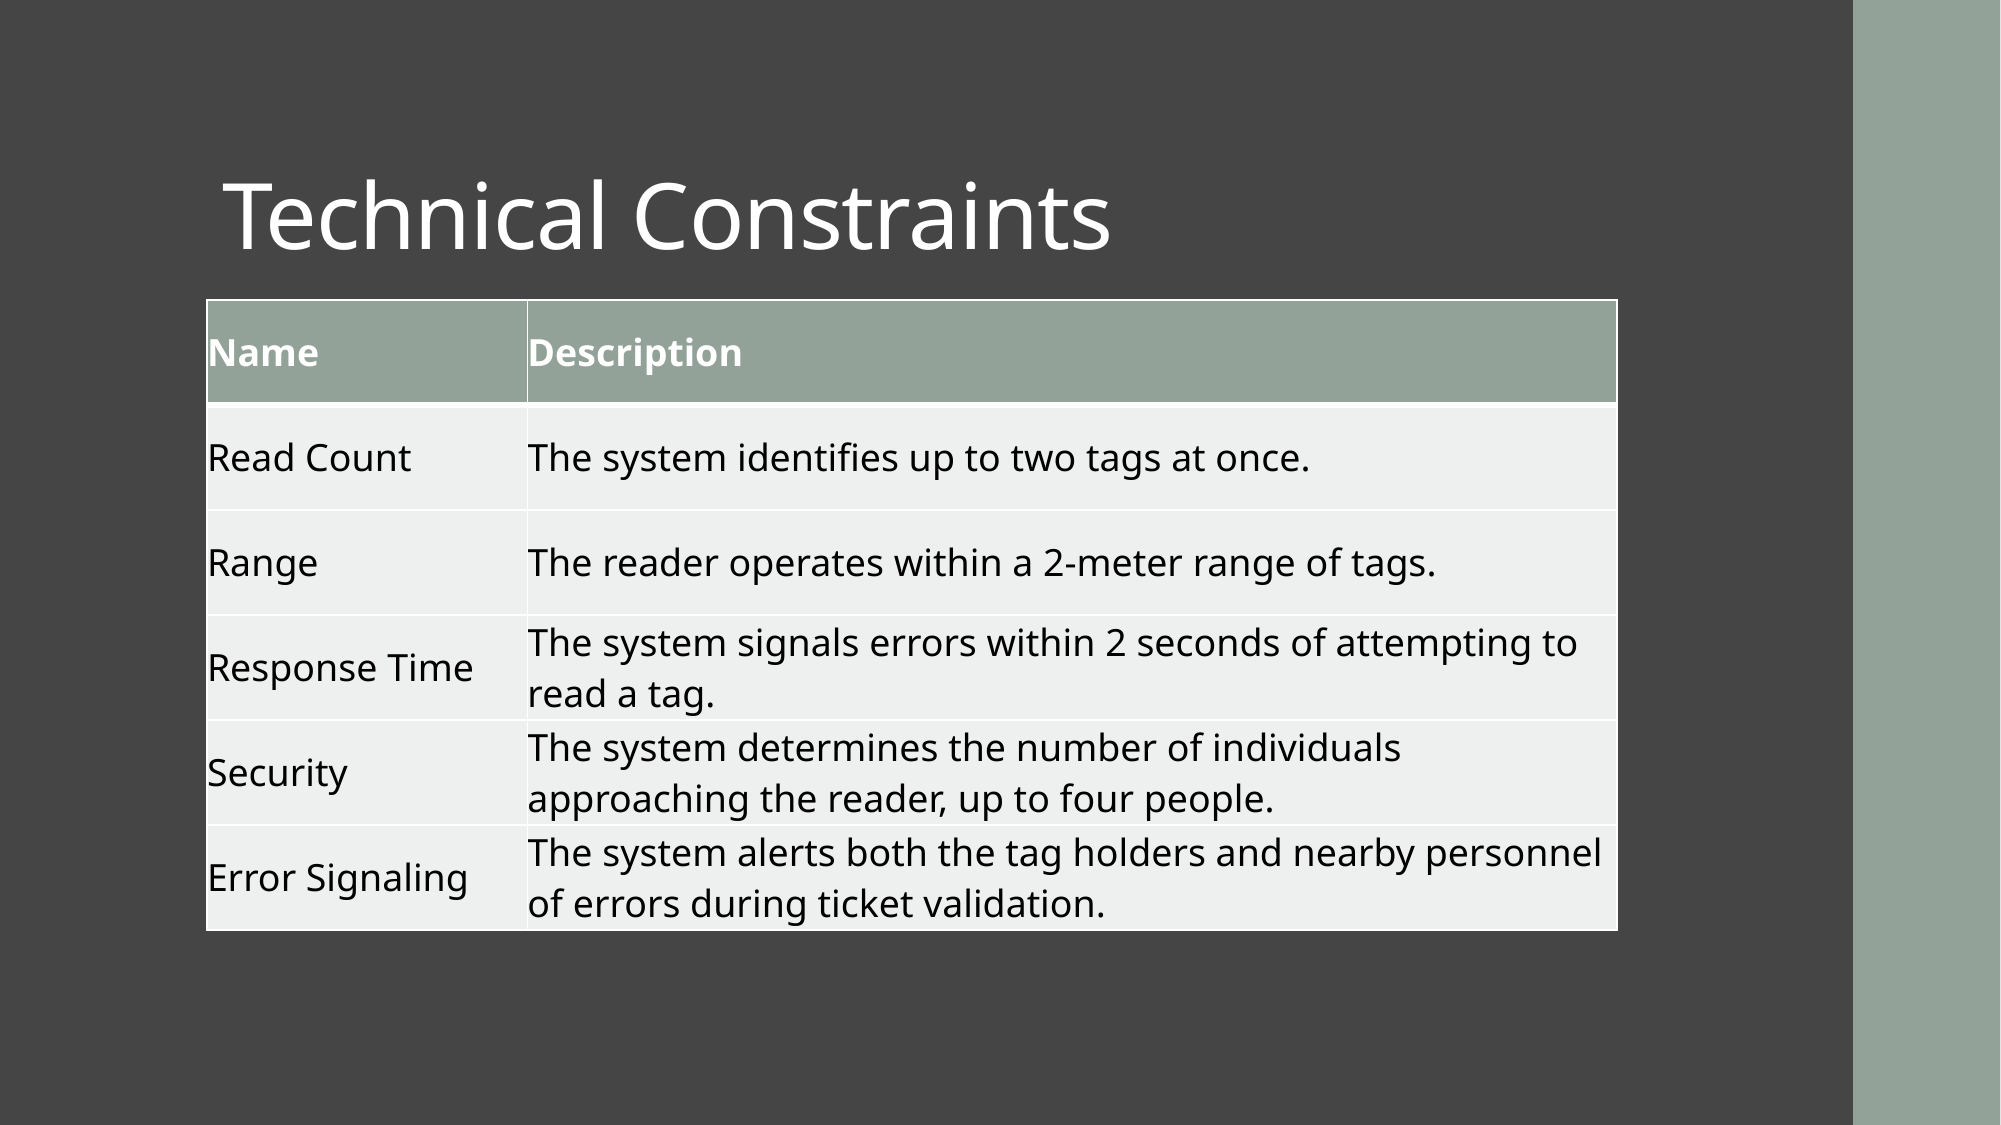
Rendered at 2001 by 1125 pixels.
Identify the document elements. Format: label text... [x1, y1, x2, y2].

title Technical Constraints [206, 60, 1797, 278]
table_cell Read Count [208, 408, 527, 509]
table_cell The system determines the number of individuals approaching the reader, up to four people. [528, 721, 1616, 824]
text_box [1852, 0, 2000, 1125]
text_box [0, 0, 1852, 1125]
table_cell The reader operates within a 2-meter range of tags. [528, 511, 1616, 614]
table_cell Range [208, 511, 527, 614]
table_cell Response Time [208, 616, 527, 719]
table_header Description [528, 301, 1616, 402]
table_cell The system identifies up to two tags at once. [528, 408, 1616, 509]
table_cell The system alerts both the tag holders and nearby personnel of errors during ticket validation. [528, 826, 1616, 929]
table_cell Error Signaling [208, 826, 527, 929]
table_cell Security [208, 721, 527, 824]
table_cell The system signals errors within 2 seconds of attempting to read a tag. [528, 616, 1616, 719]
table_header Name [208, 301, 527, 402]
